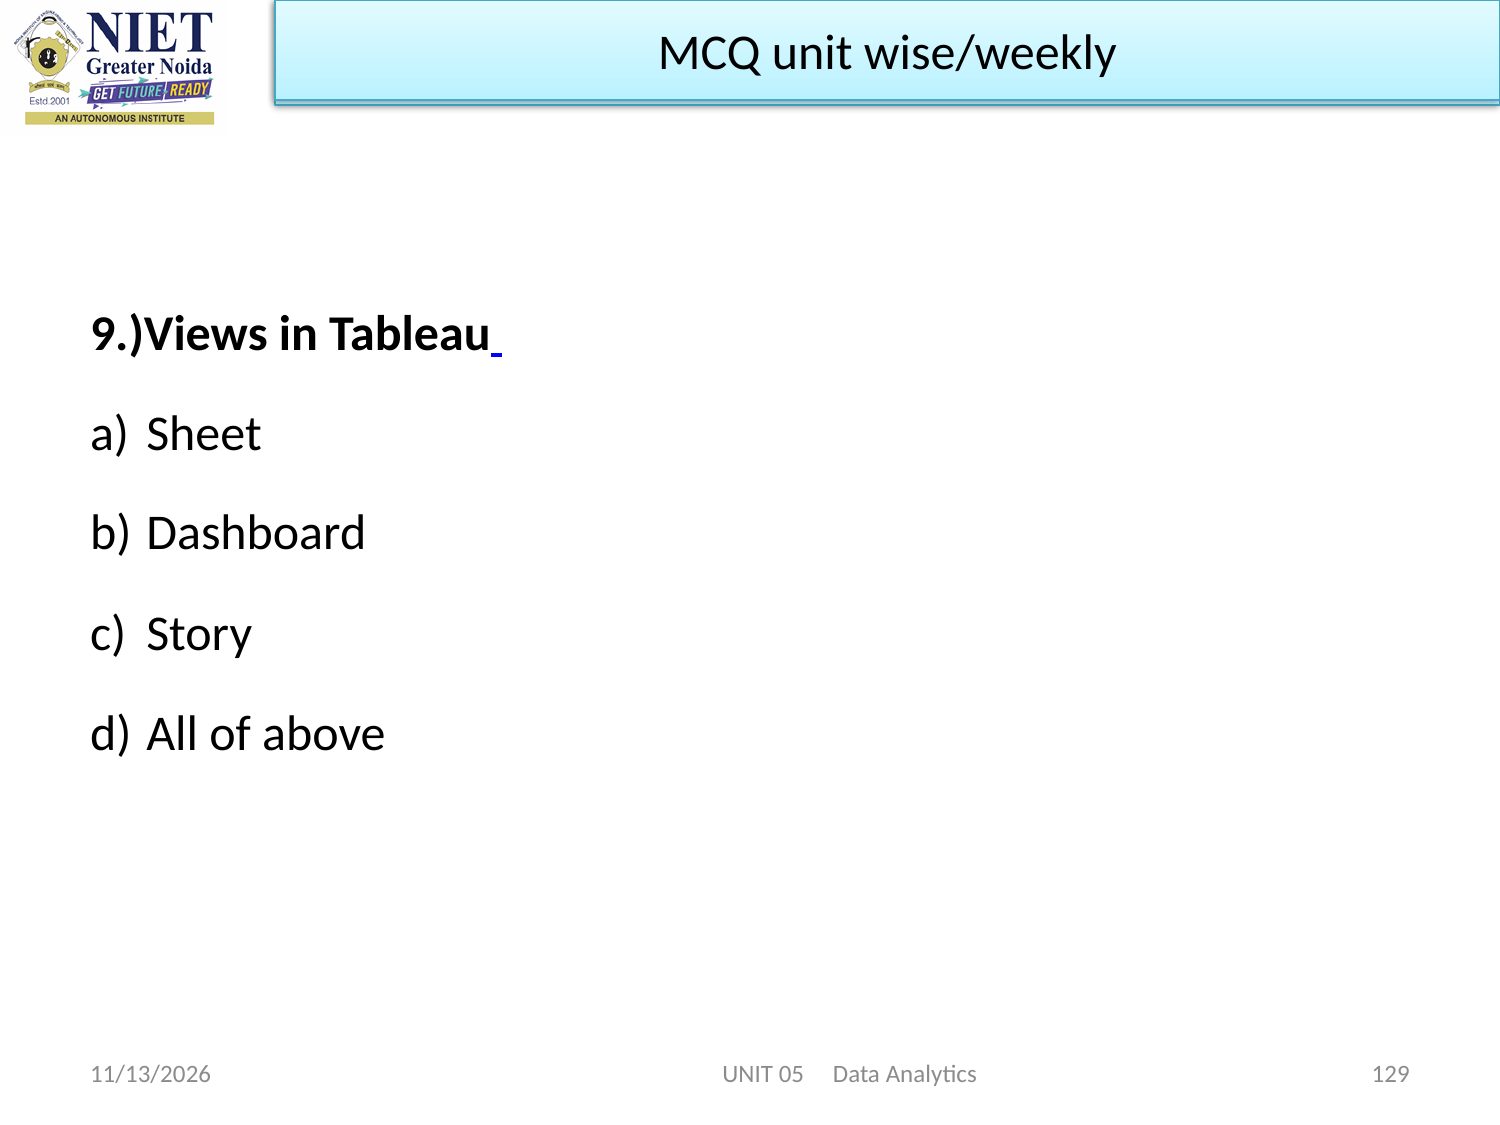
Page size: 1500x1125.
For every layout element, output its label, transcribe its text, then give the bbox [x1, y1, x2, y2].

picture [0, 0, 238, 137]
title MCQ unit wise/weekly [275, 0, 1500, 100]
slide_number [75, 1042, 425, 1103]
list 9.)Views in Tableau Sheet Dashboard Story All of above [75, 262, 1425, 1005]
footer UNIT 05 Data Analytics [512, 1042, 1188, 1103]
slide_number 129 [1188, 1042, 1425, 1103]
